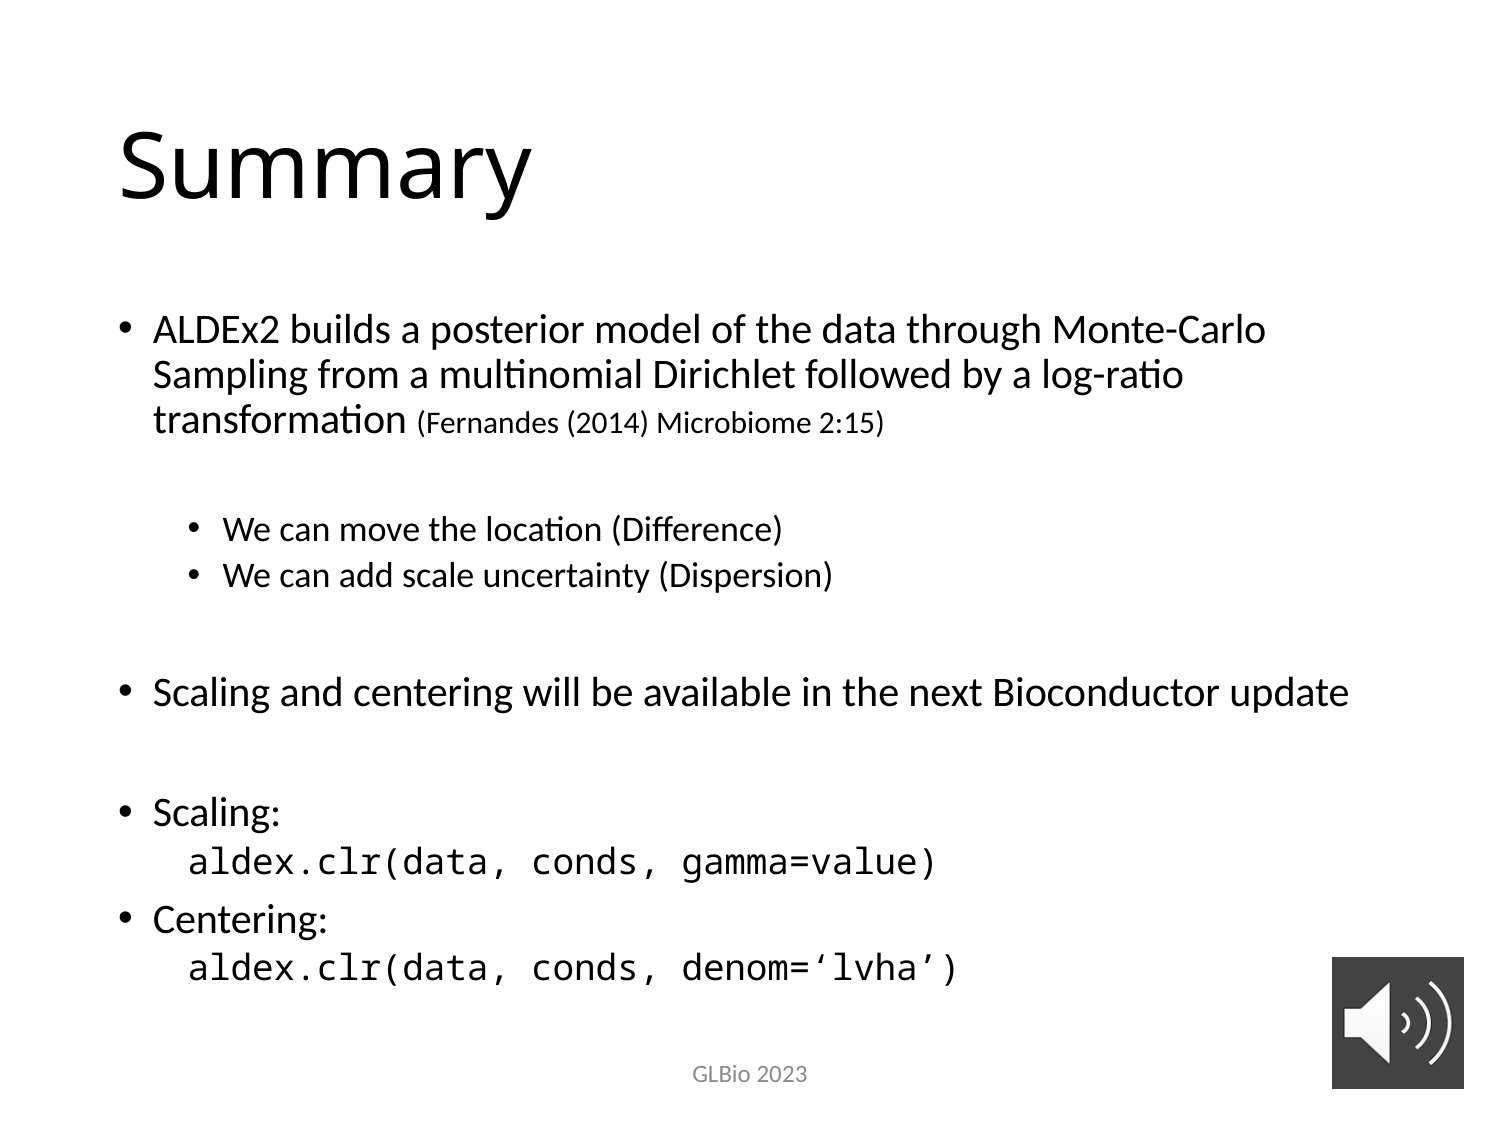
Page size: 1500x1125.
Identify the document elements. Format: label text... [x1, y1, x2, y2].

picture [1331, 956, 1465, 1090]
title Summary [103, 59, 1397, 278]
footer GLBio 2023 [496, 1042, 1004, 1103]
list ALDEx2 builds a posterior model of the data through Monte-Carlo Sampling from a multinomial Dirichlet followed by a log-ratio transformation (Fernandes (2014) Microbiome 2:15) We can move the location (Difference) We can add scale uncertainty (Dispersion) Scaling and centering will be available in the next Bioconductor update Scaling: aldex.clr(data, conds, gamma=value) Centering: aldex.clr(data, conds, denom=‘lvha’) [103, 299, 1397, 1014]
